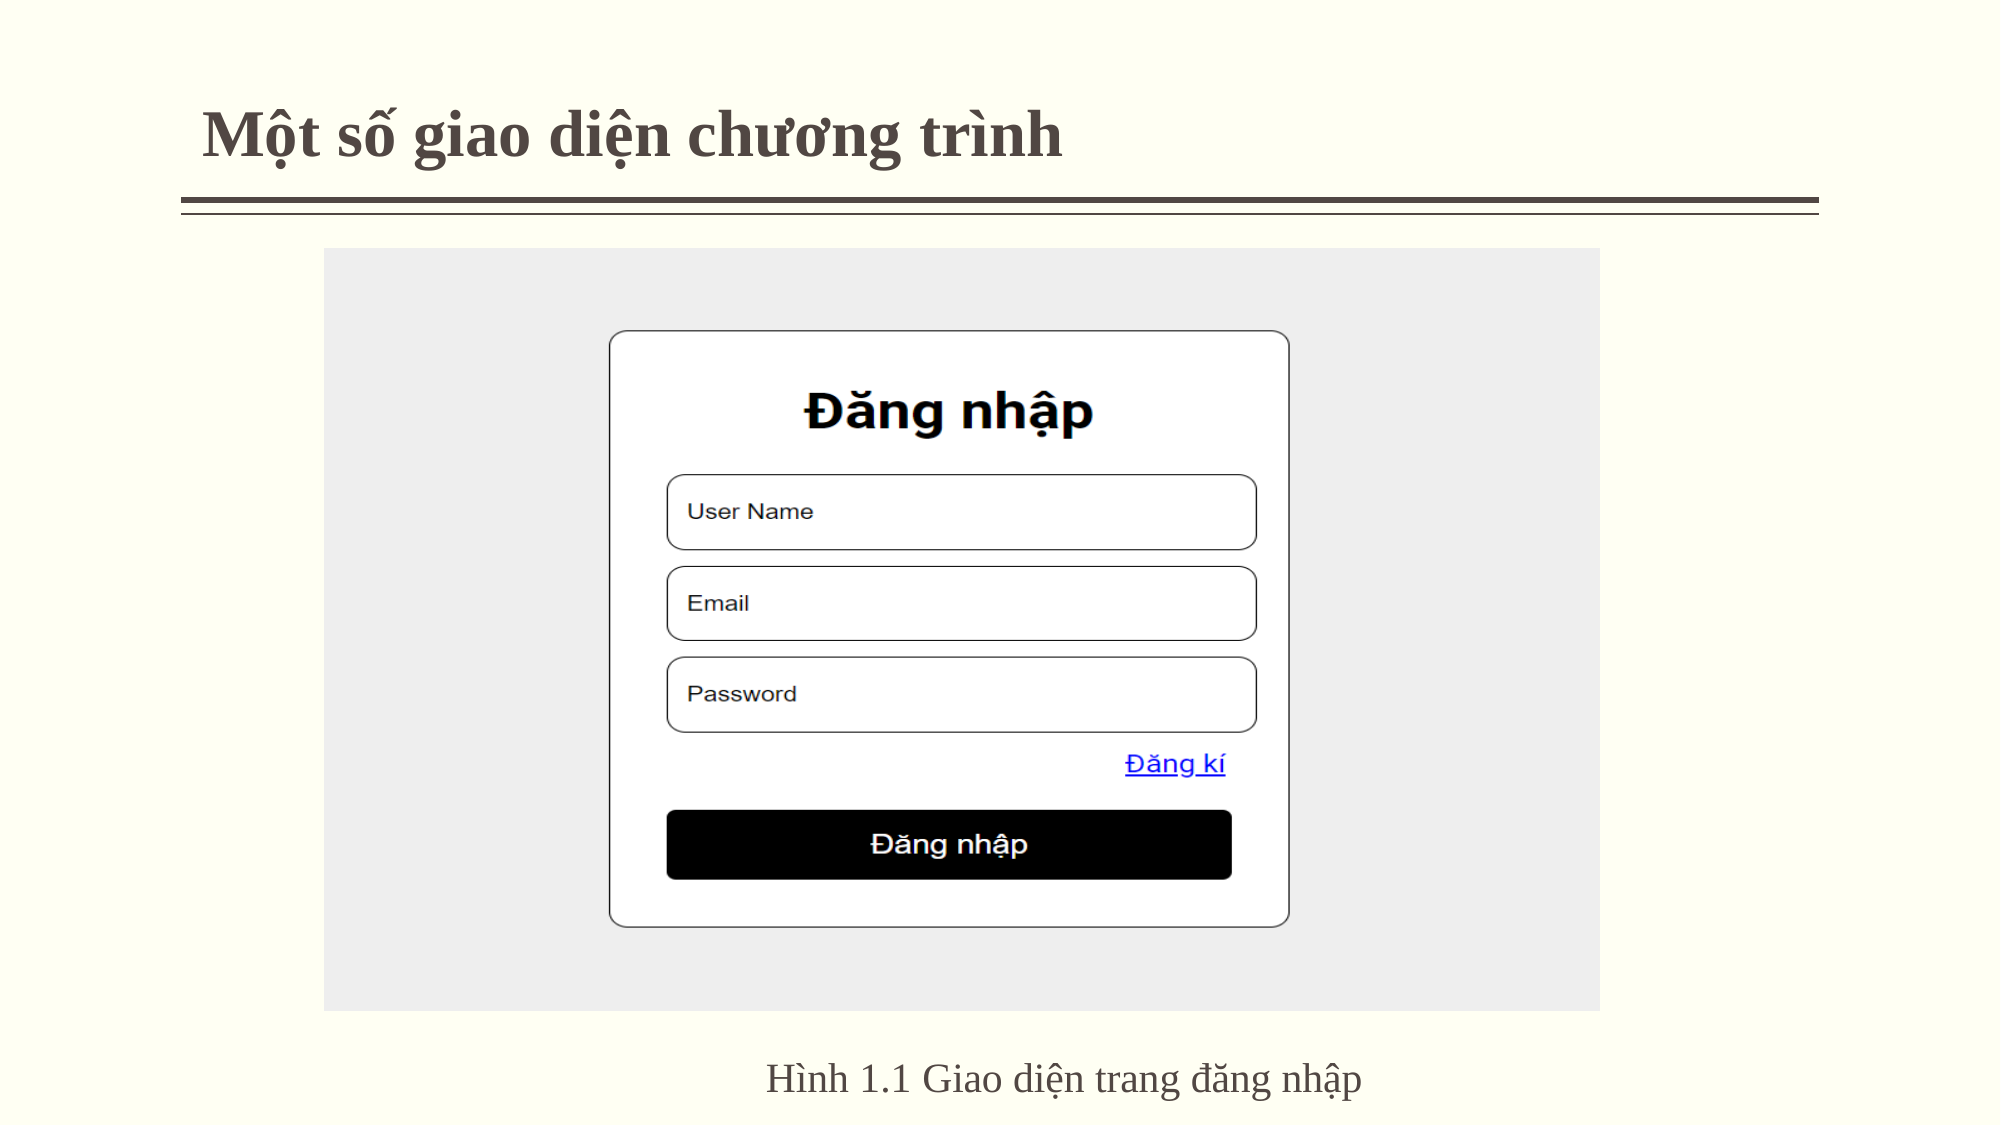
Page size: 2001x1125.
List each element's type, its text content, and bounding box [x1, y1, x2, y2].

text_box Hình 1.1 Giao diện trang đăng nhập [763, 1048, 1388, 1101]
title Một số giao diện chương trình [200, 87, 1113, 278]
picture [324, 247, 1601, 1011]
